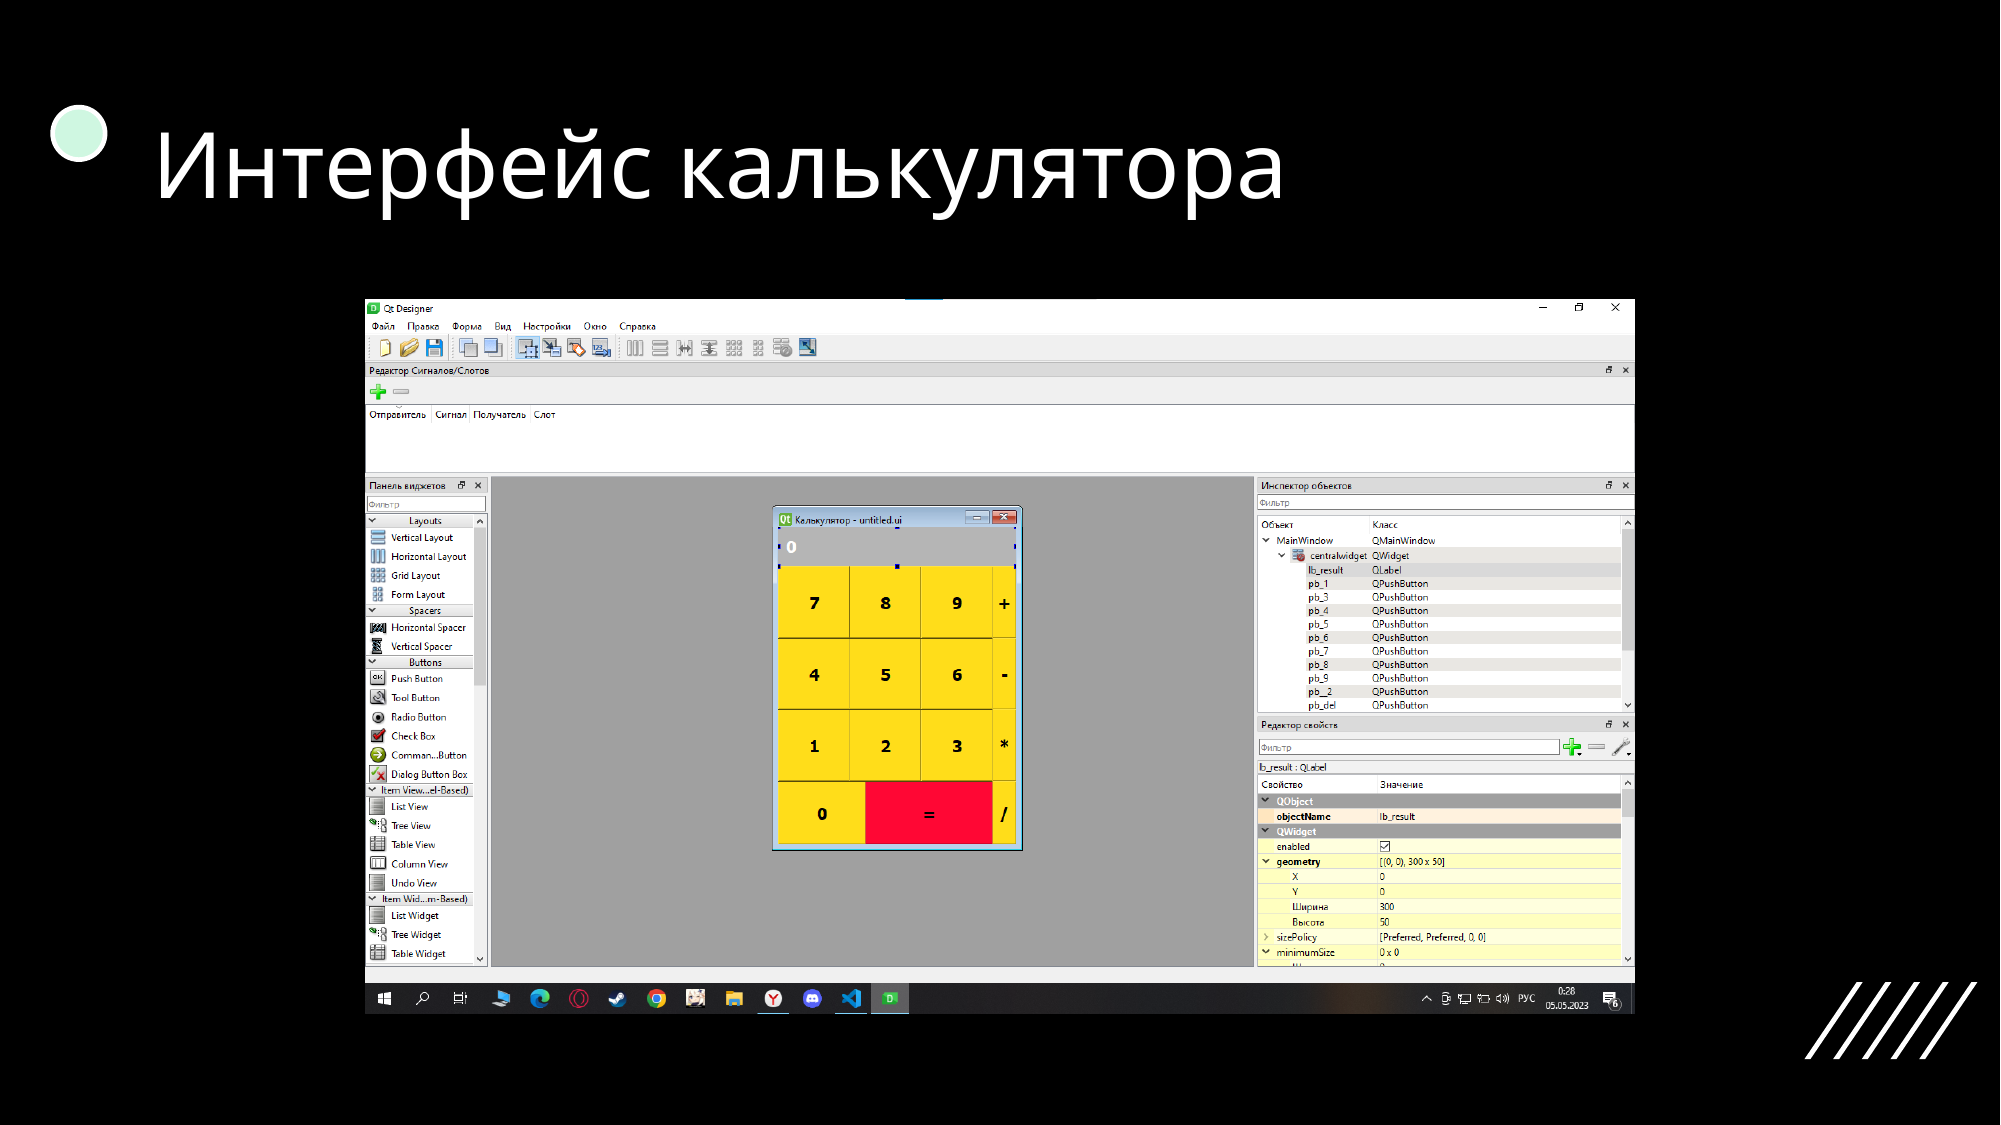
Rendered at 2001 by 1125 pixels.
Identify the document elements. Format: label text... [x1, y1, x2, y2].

title Интерфейс калькулятора [137, 59, 1863, 278]
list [365, 299, 1635, 1014]
